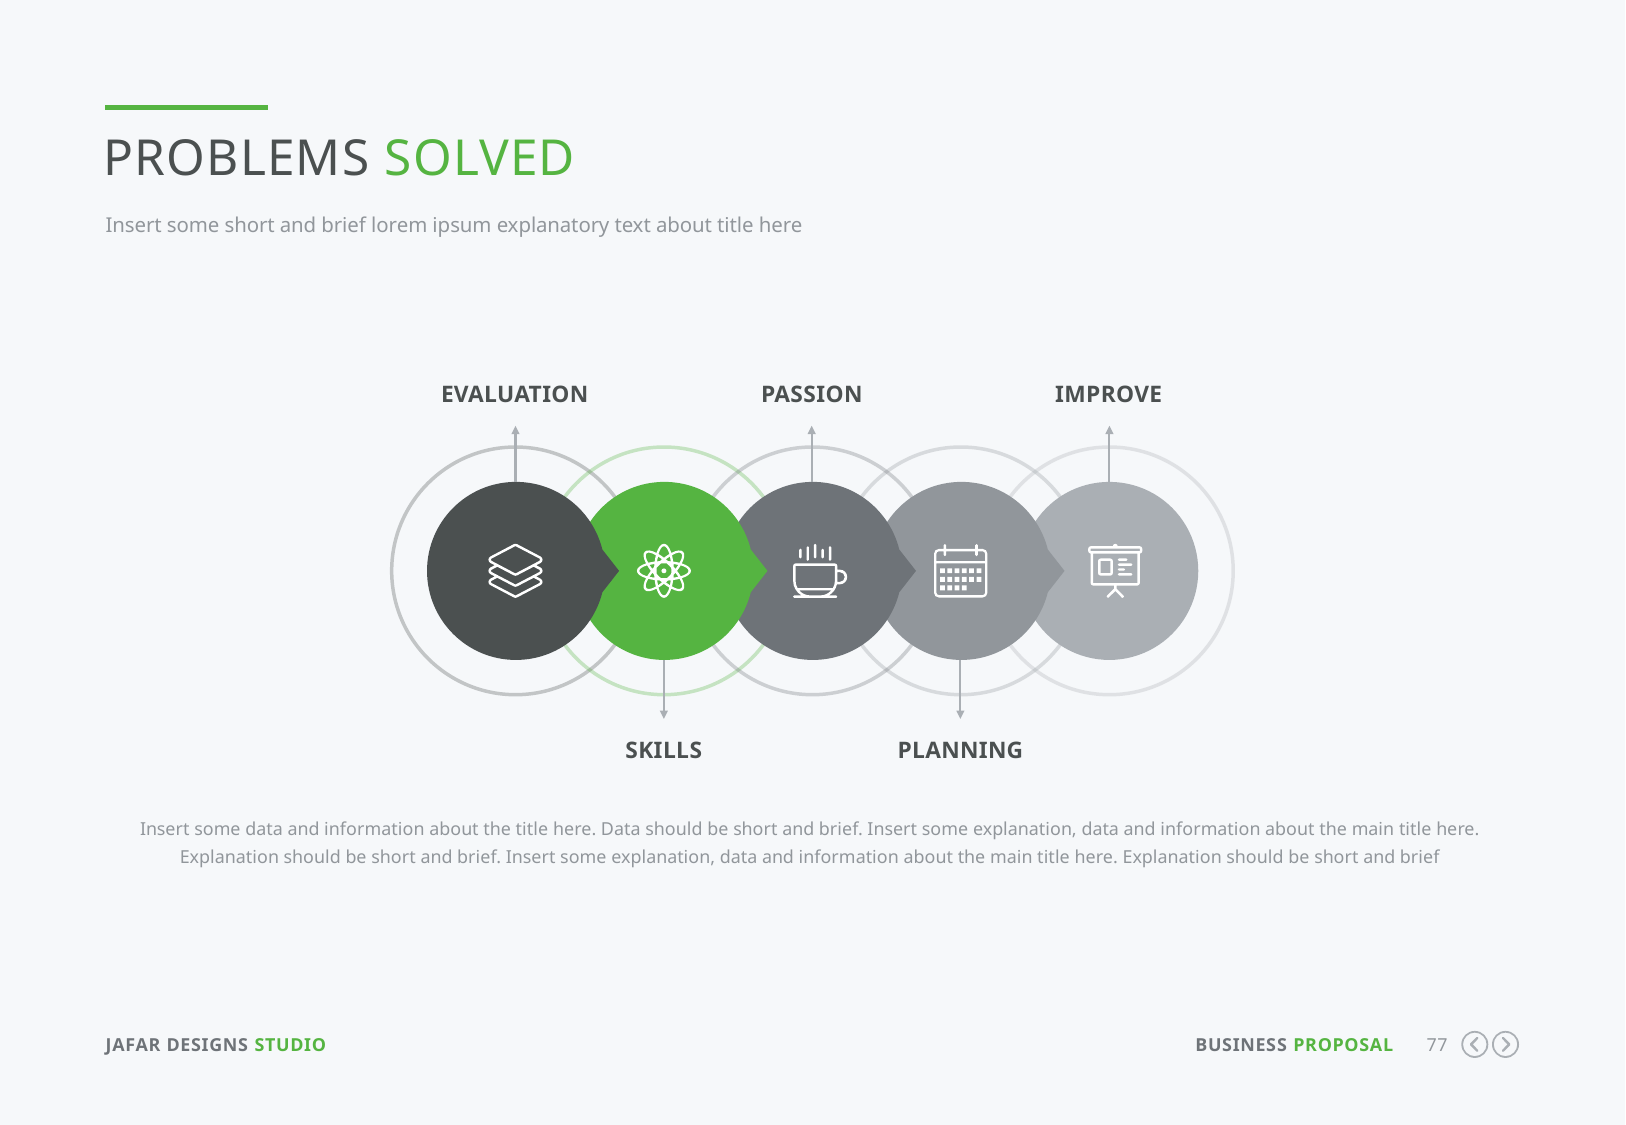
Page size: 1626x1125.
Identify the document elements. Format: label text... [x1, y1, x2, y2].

list Problems solved [103, 125, 1518, 188]
text_box Insert some data and information about the title here. Data should be short and brief. Insert some explanation, data and information about the main title here. Explanation should be short and brief. Insert some explanation, data and information about the main title here. Explanation should be short and brief [105, 810, 1518, 868]
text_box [389, 380, 1235, 764]
list Insert some short and brief lorem ipsum explanatory text about title here [105, 209, 1519, 241]
